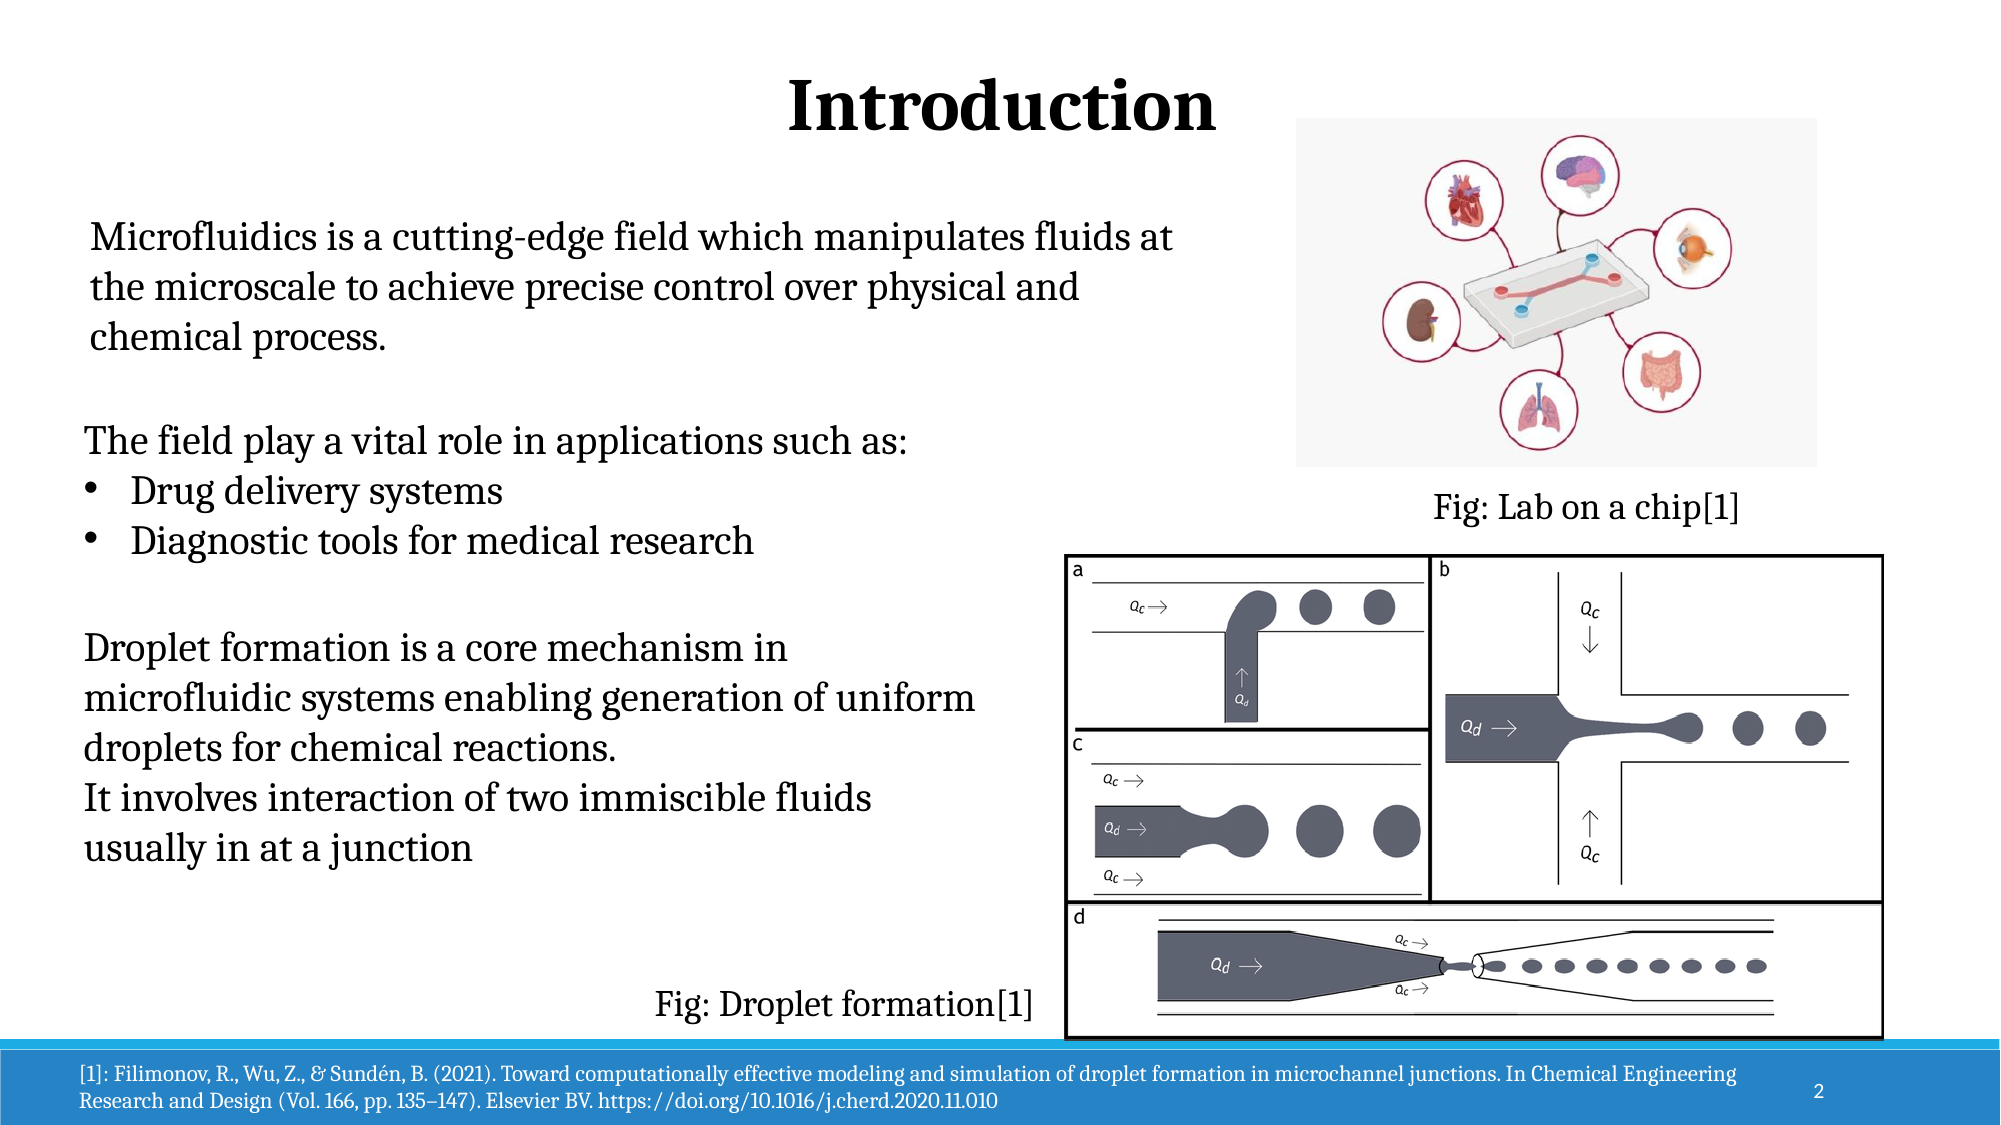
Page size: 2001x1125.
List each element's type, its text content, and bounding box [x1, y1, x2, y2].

text_box Fig: Lab on a chip[1] [1418, 475, 1757, 534]
picture [1295, 118, 1818, 468]
picture [1063, 553, 1885, 1041]
text_box Fig: Droplet formation[1] [639, 971, 1051, 1032]
text_box Droplet formation is a core mechanism in microfluidic systems enabling generation of uniform droplets for chemical reactions. It involves interaction of two immiscible fluids usually in at a junction [68, 612, 994, 878]
slide_number 2 [1624, 1059, 1840, 1120]
text_box Microfluidics is a cutting-edge field which manipulates fluids at the microscale to achieve precise control over physical and chemical process. [74, 201, 1249, 407]
text_box [1]: Filimonov, R., Wu, Z., & Sundén, B. (2021). Toward computationally effective modeling and simulation of droplet formation in microchannel junctions. In Chemical Engineering Research and Design (Vol. 166, pp. 135–147). Elsevier BV. https://doi.org/10.1016/j.cherd.2020.11.010 [64, 1050, 1804, 1121]
text_box Introduction [75, 48, 1931, 153]
text_box The field play a vital role in applications such as: Drug delivery systems Diagnostic tools for medical research [68, 405, 1098, 570]
